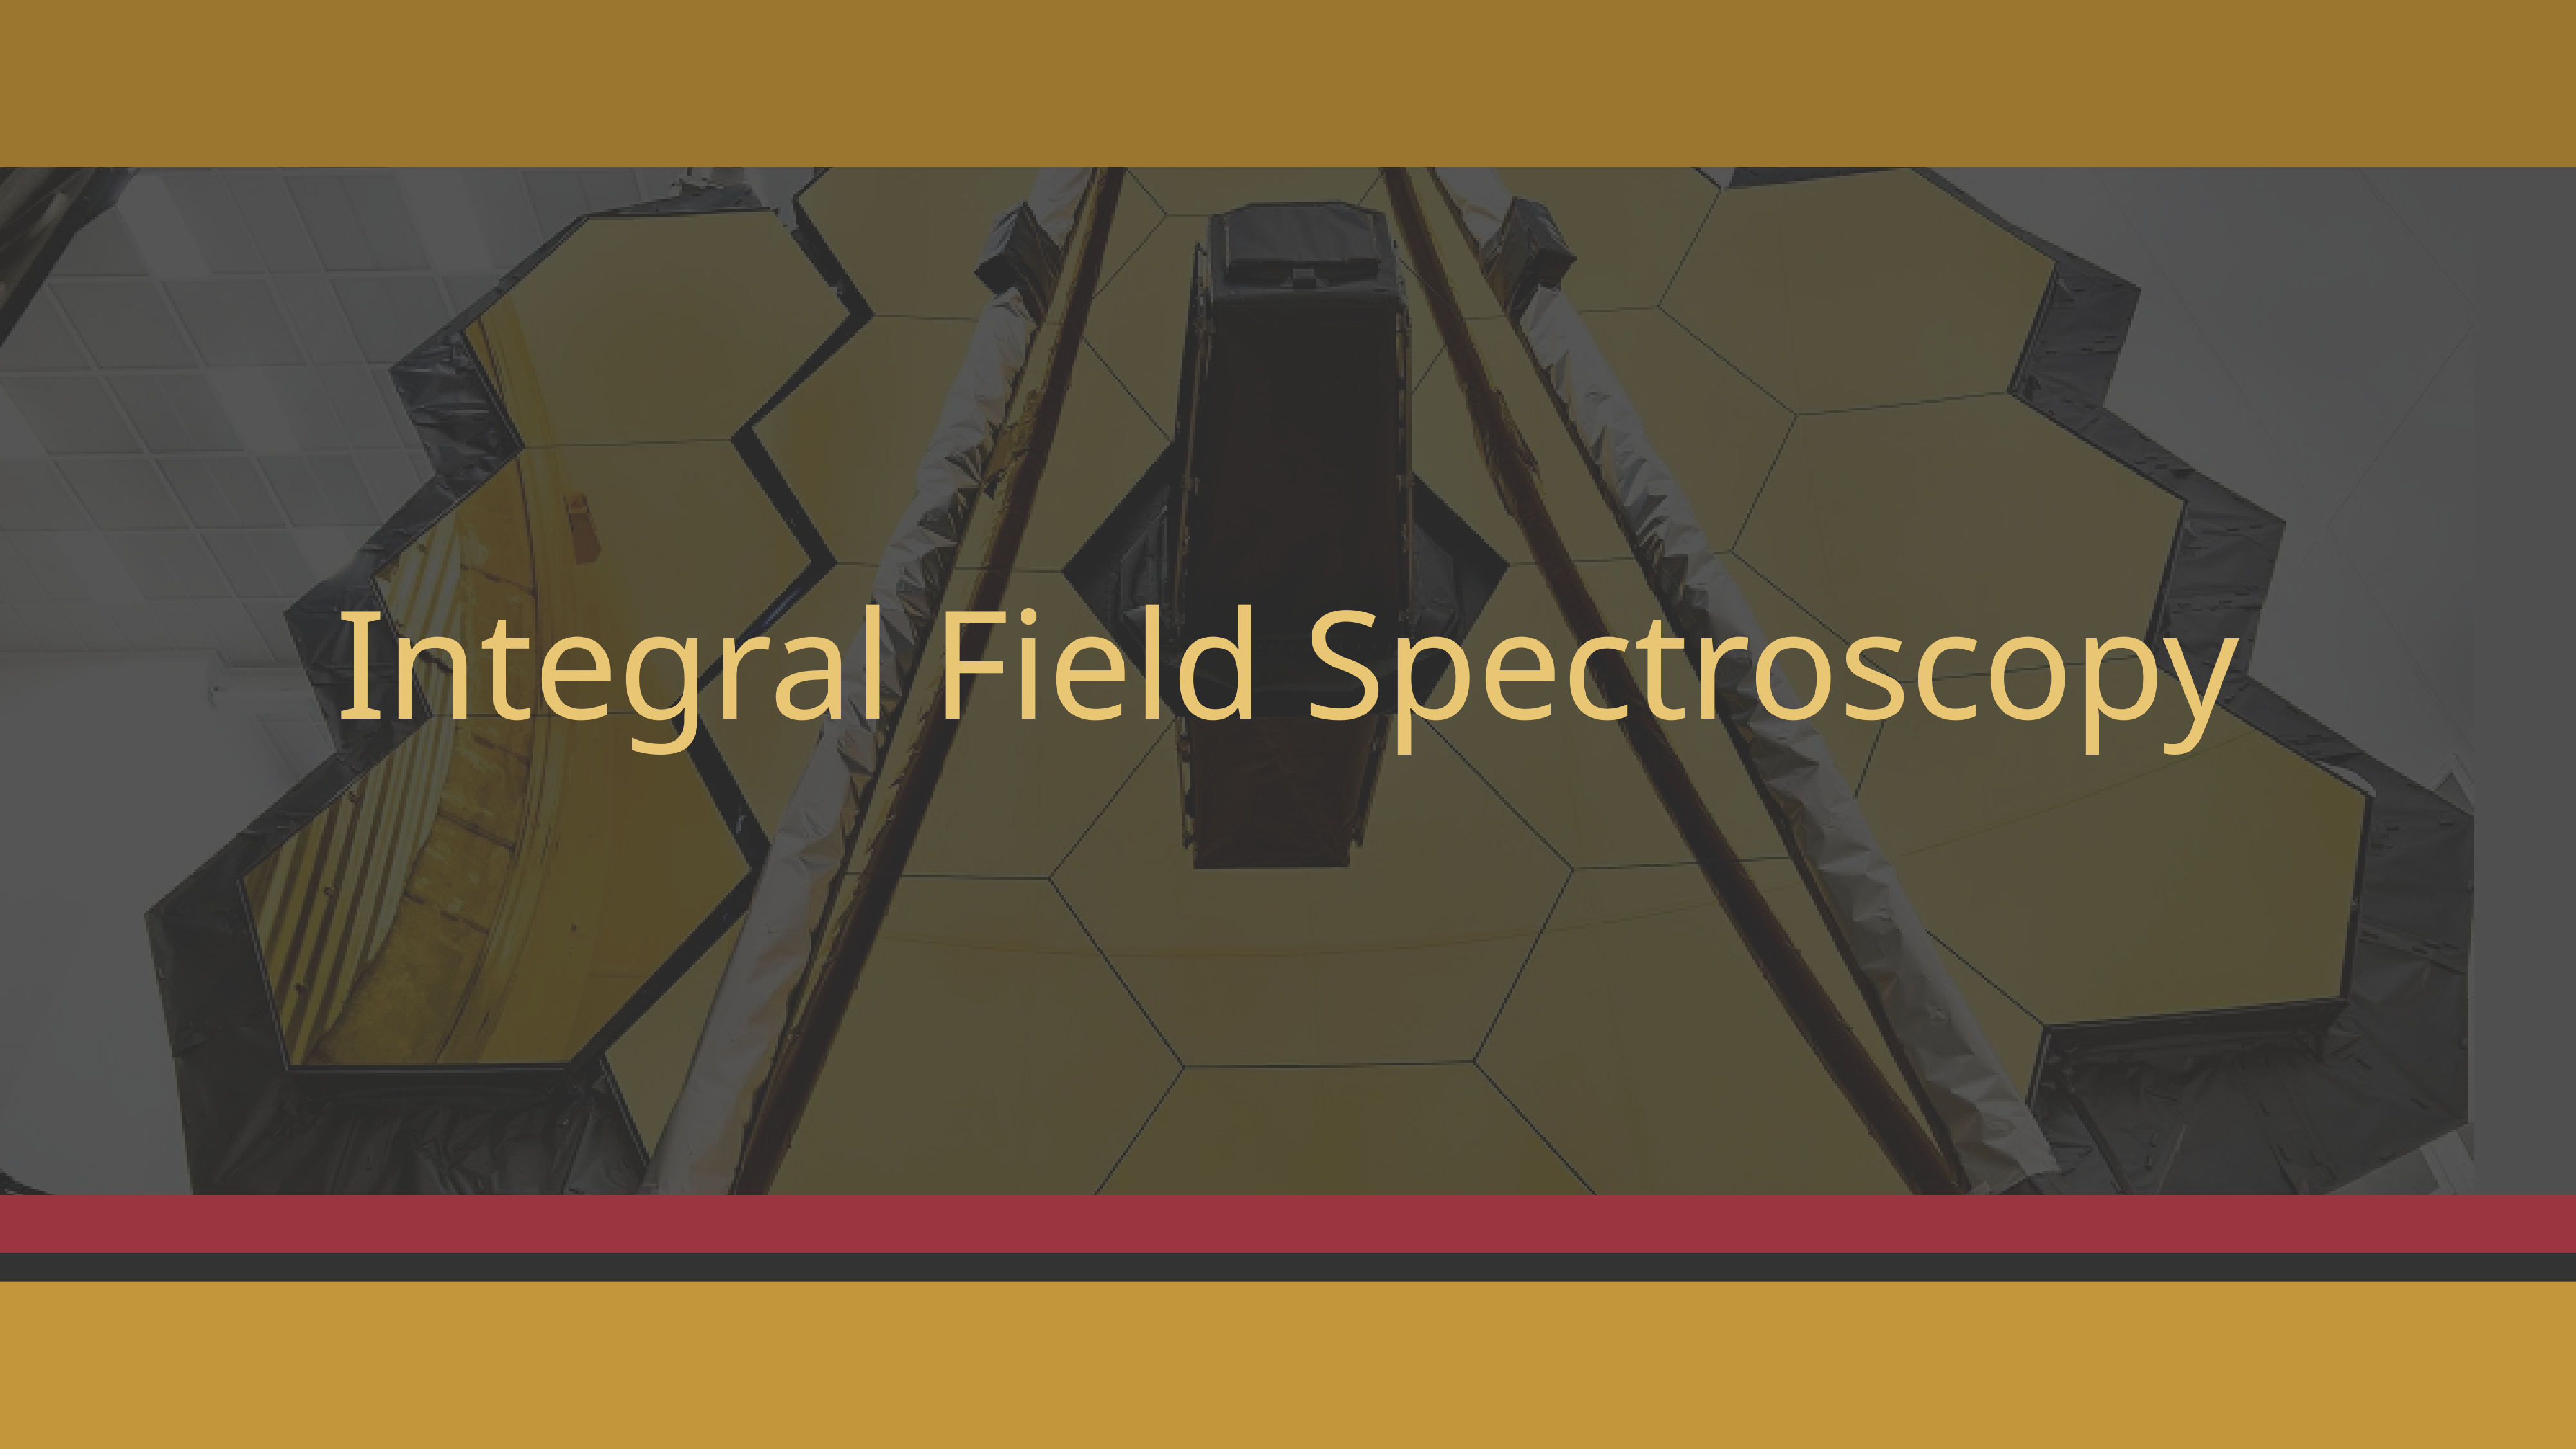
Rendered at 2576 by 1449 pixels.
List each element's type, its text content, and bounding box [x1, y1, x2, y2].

title Integral Field Spectroscopy [187, 516, 2389, 802]
